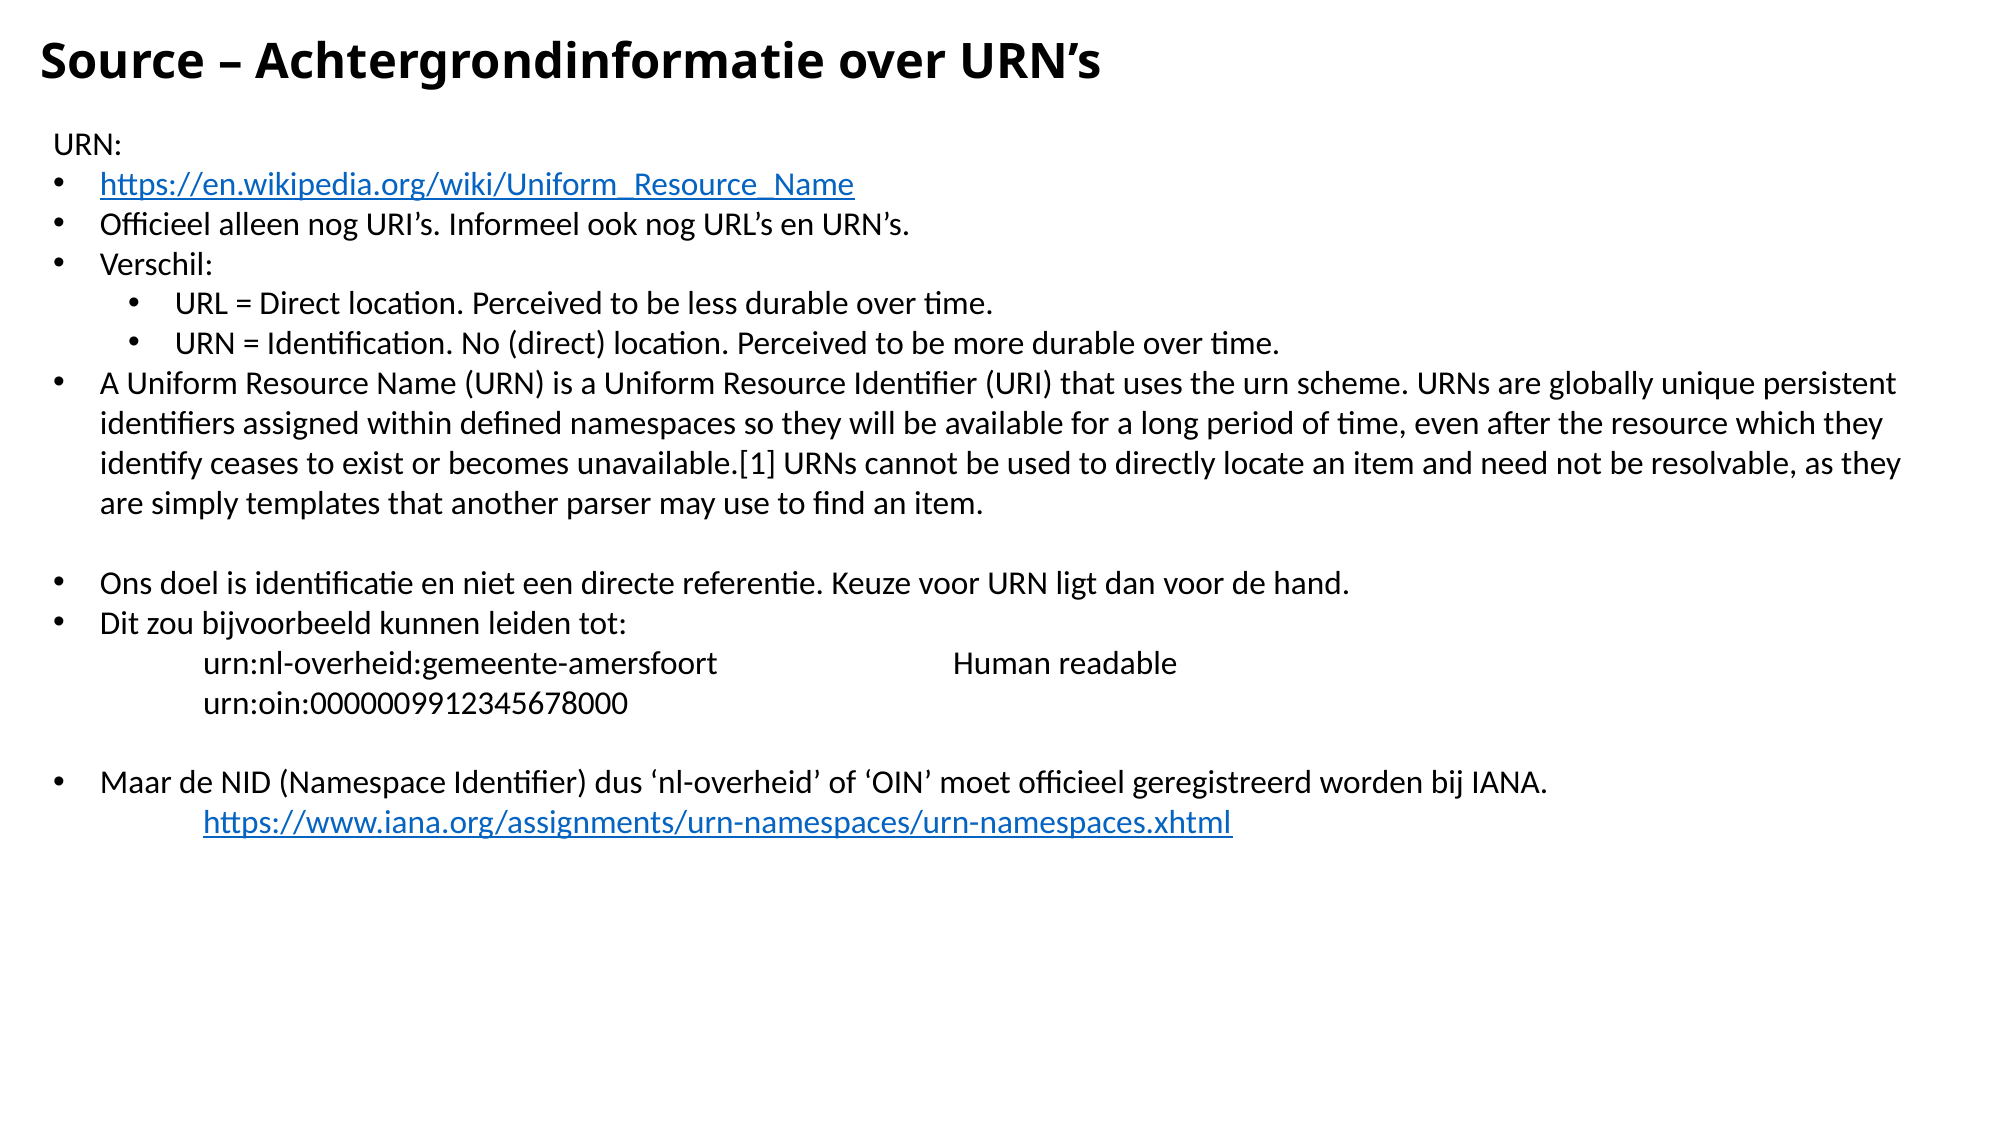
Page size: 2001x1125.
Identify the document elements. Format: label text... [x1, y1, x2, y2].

text_box URN: https://en.wikipedia.org/wiki/Uniform_Resource_Name Officieel alleen nog URI’s. Informeel ook nog URL’s en URN’s. Verschil: URL = Direct location. Perceived to be less durable over time. URN = Identification. No (direct) location. Perceived to be more durable over time. A Uniform Resource Name (URN) is a Uniform Resource Identifier (URI) that uses the urn scheme. URNs are globally unique persistent identifiers assigned within defined namespaces so they will be available for a long period of time, even after the resource which they identify ceases to exist or becomes unavailable.[1] URNs cannot be used to directly locate an item and need not be resolvable, as they are simply templates that another parser may use to find an item. Ons doel is identificatie en niet een directe referentie. Keuze voor URN ligt dan voor de hand. Dit zou bijvoorbeeld kunnen leiden tot: urn:nl-overheid:gemeente-amersfoort Human readable urn:oin:0000009912345678000 Maar de NID (Namespace Identifier) dus ‘nl-overheid’ of ‘OIN’ moet officieel geregistreerd worden bij IANA. https://www.iana.org/assignments/urn-namespaces/urn-namespaces.xhtml [37, 114, 1955, 1048]
title Source – Achtergrondinformatie over URN’s [25, 10, 1133, 115]
